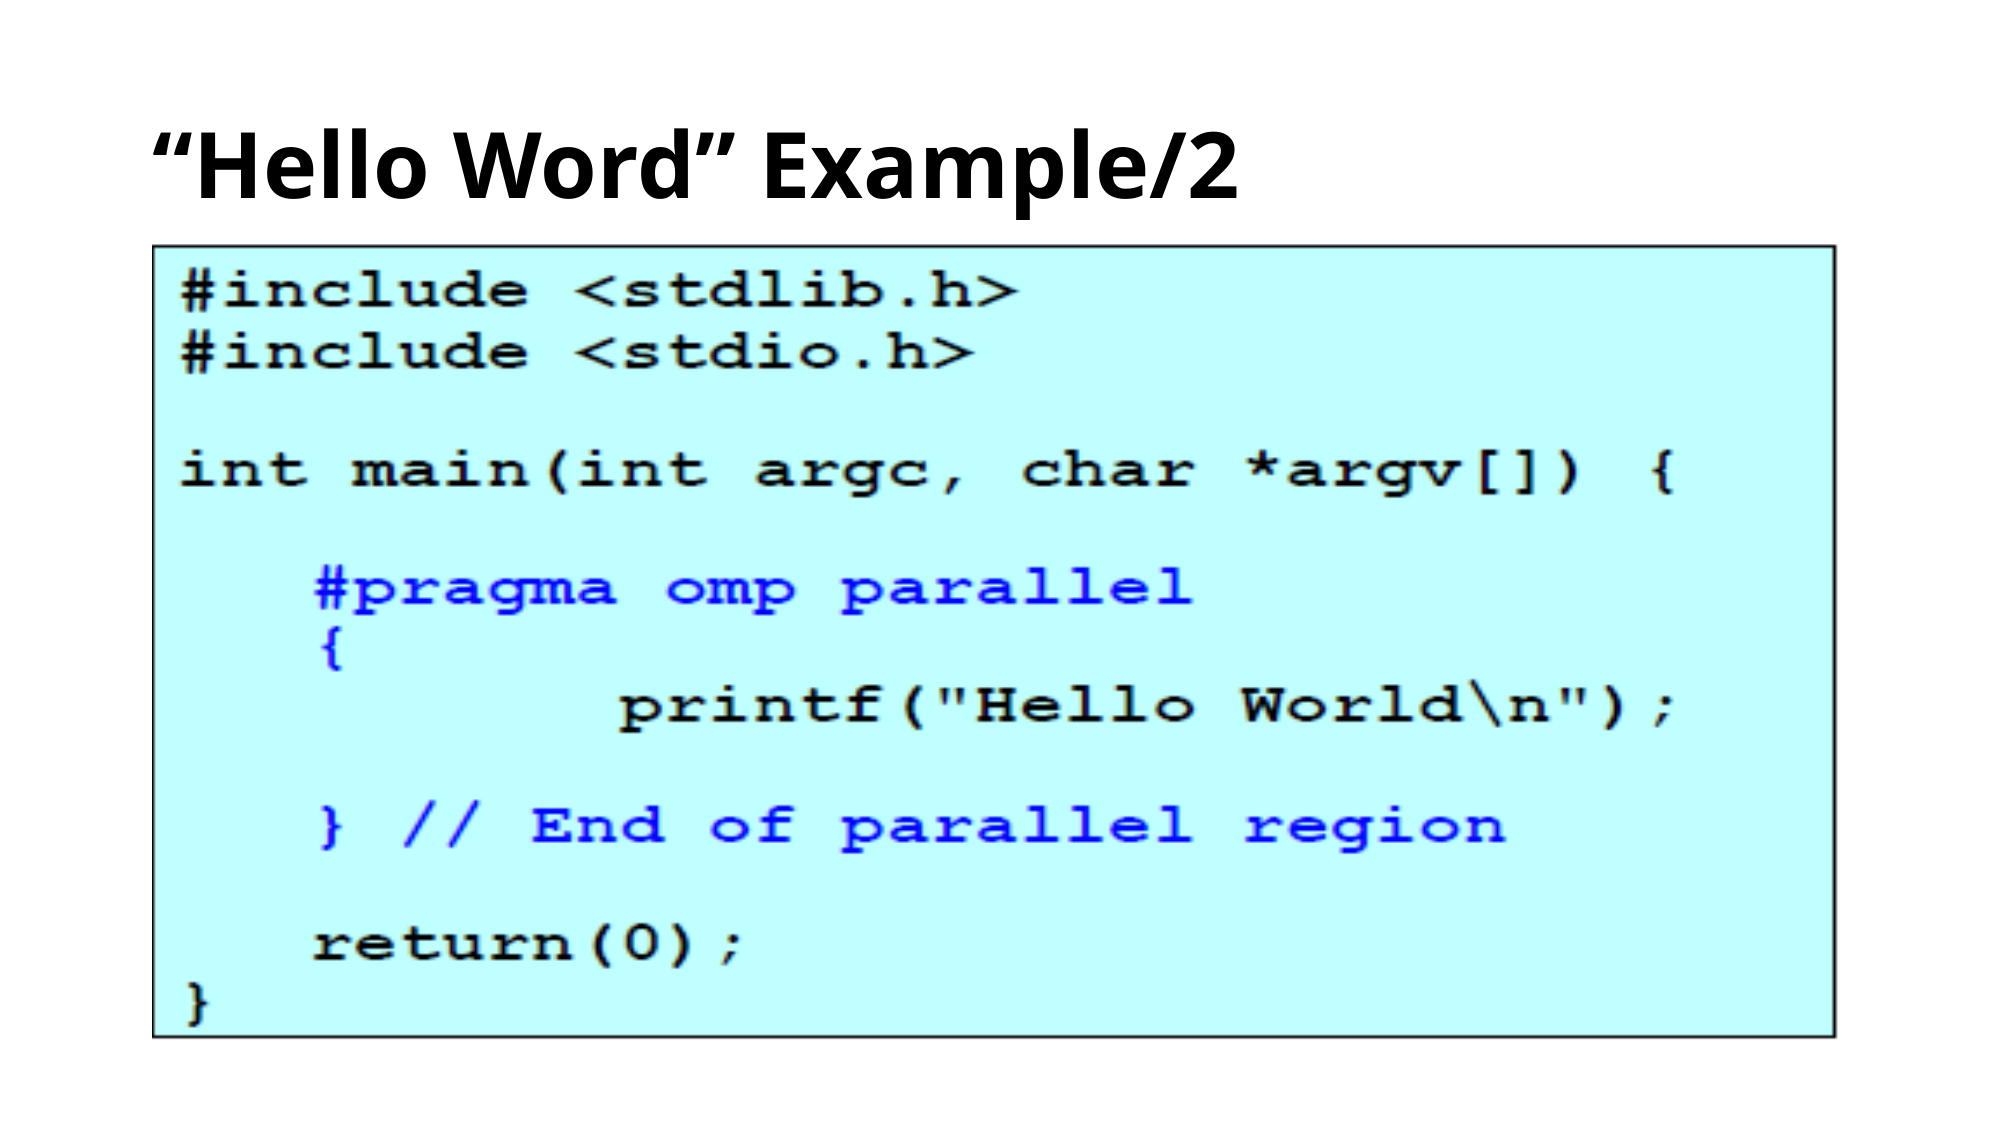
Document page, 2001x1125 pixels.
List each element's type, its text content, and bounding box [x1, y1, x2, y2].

title “Hello Word” Example/2 [137, 59, 1863, 278]
picture [152, 243, 1848, 1042]
